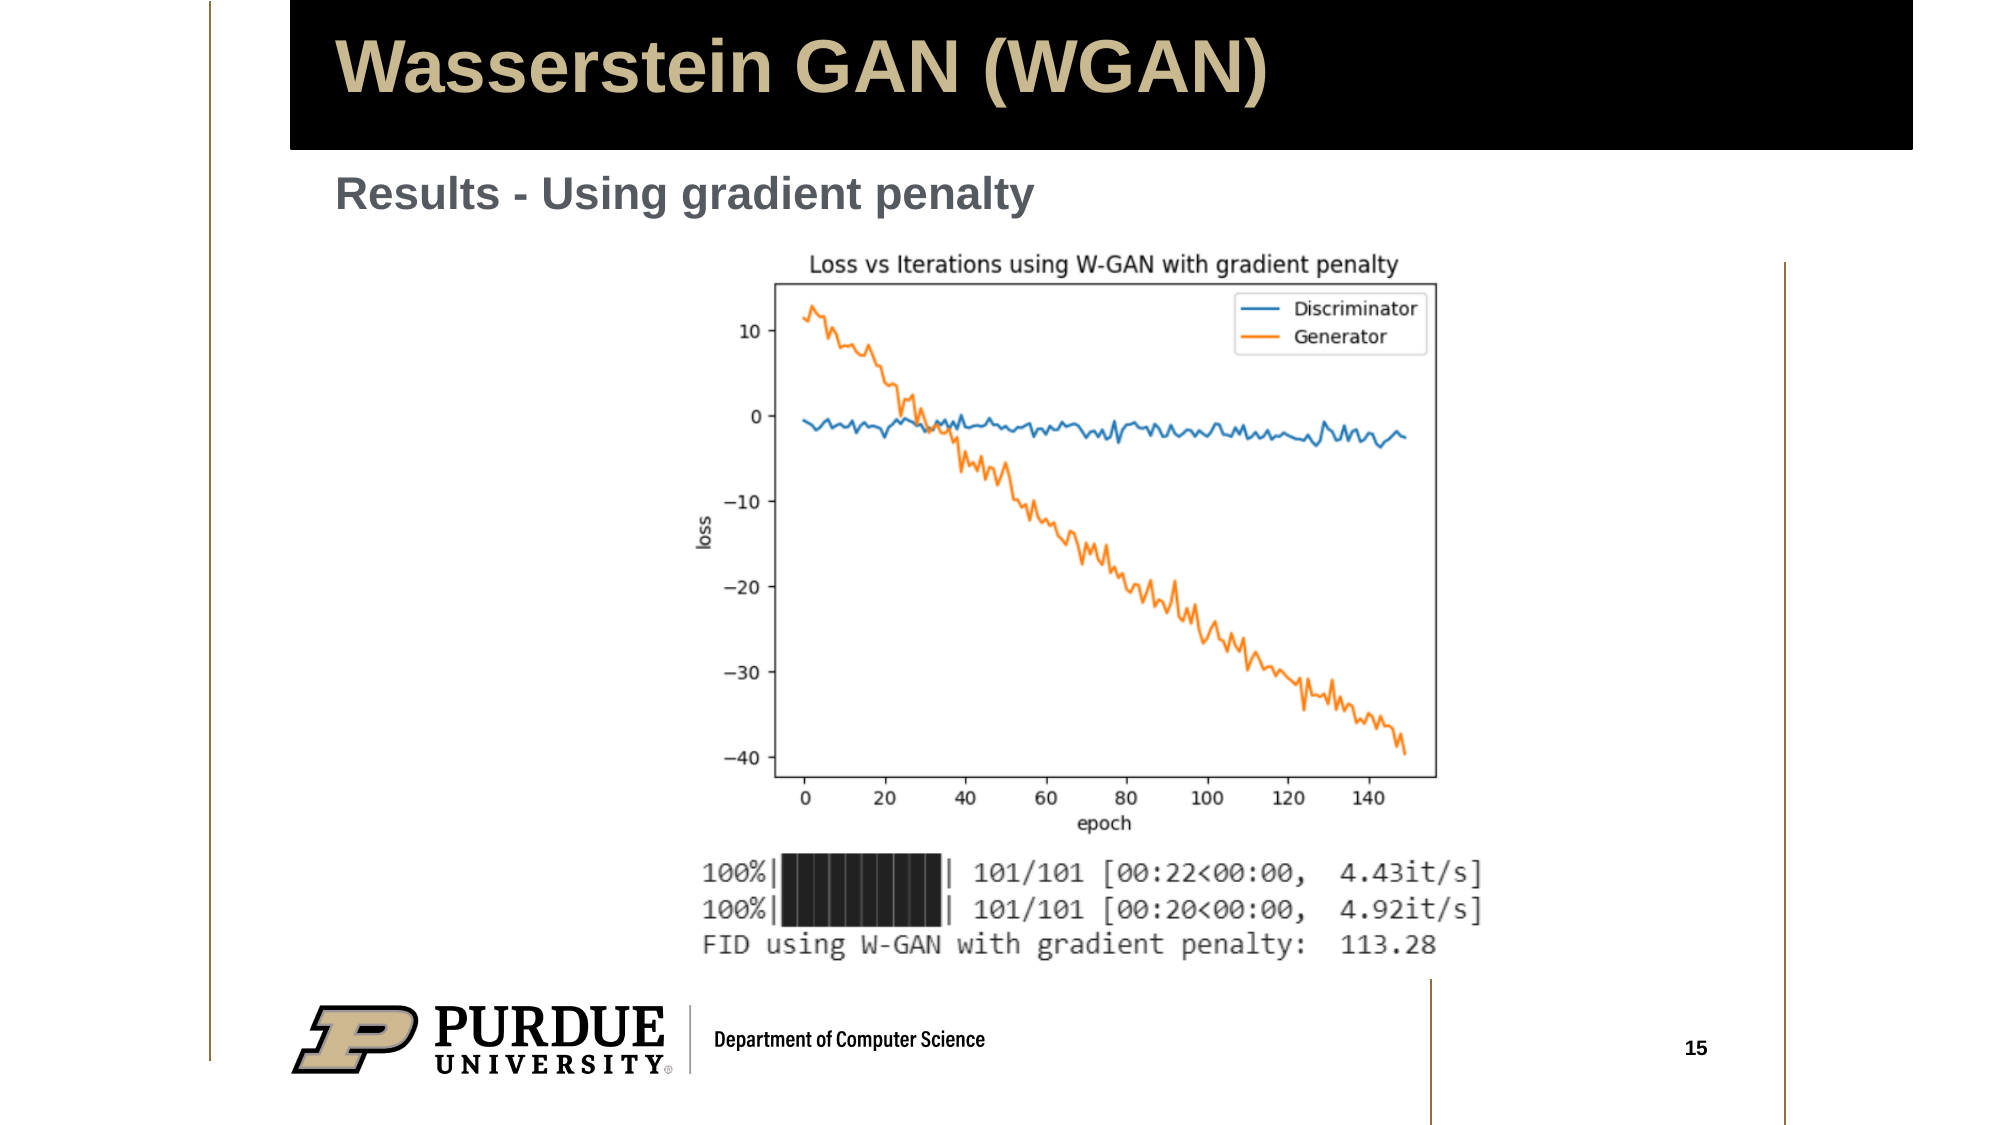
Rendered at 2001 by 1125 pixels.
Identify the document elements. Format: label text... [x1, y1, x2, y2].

title Wasserstein GAN (WGAN) [333, 25, 1648, 218]
picture [688, 245, 1562, 979]
slide_number 15 [1656, 1017, 1737, 1078]
subtitle Results - Using gradient penalty [335, 163, 1646, 817]
picture [291, 1002, 1000, 1078]
